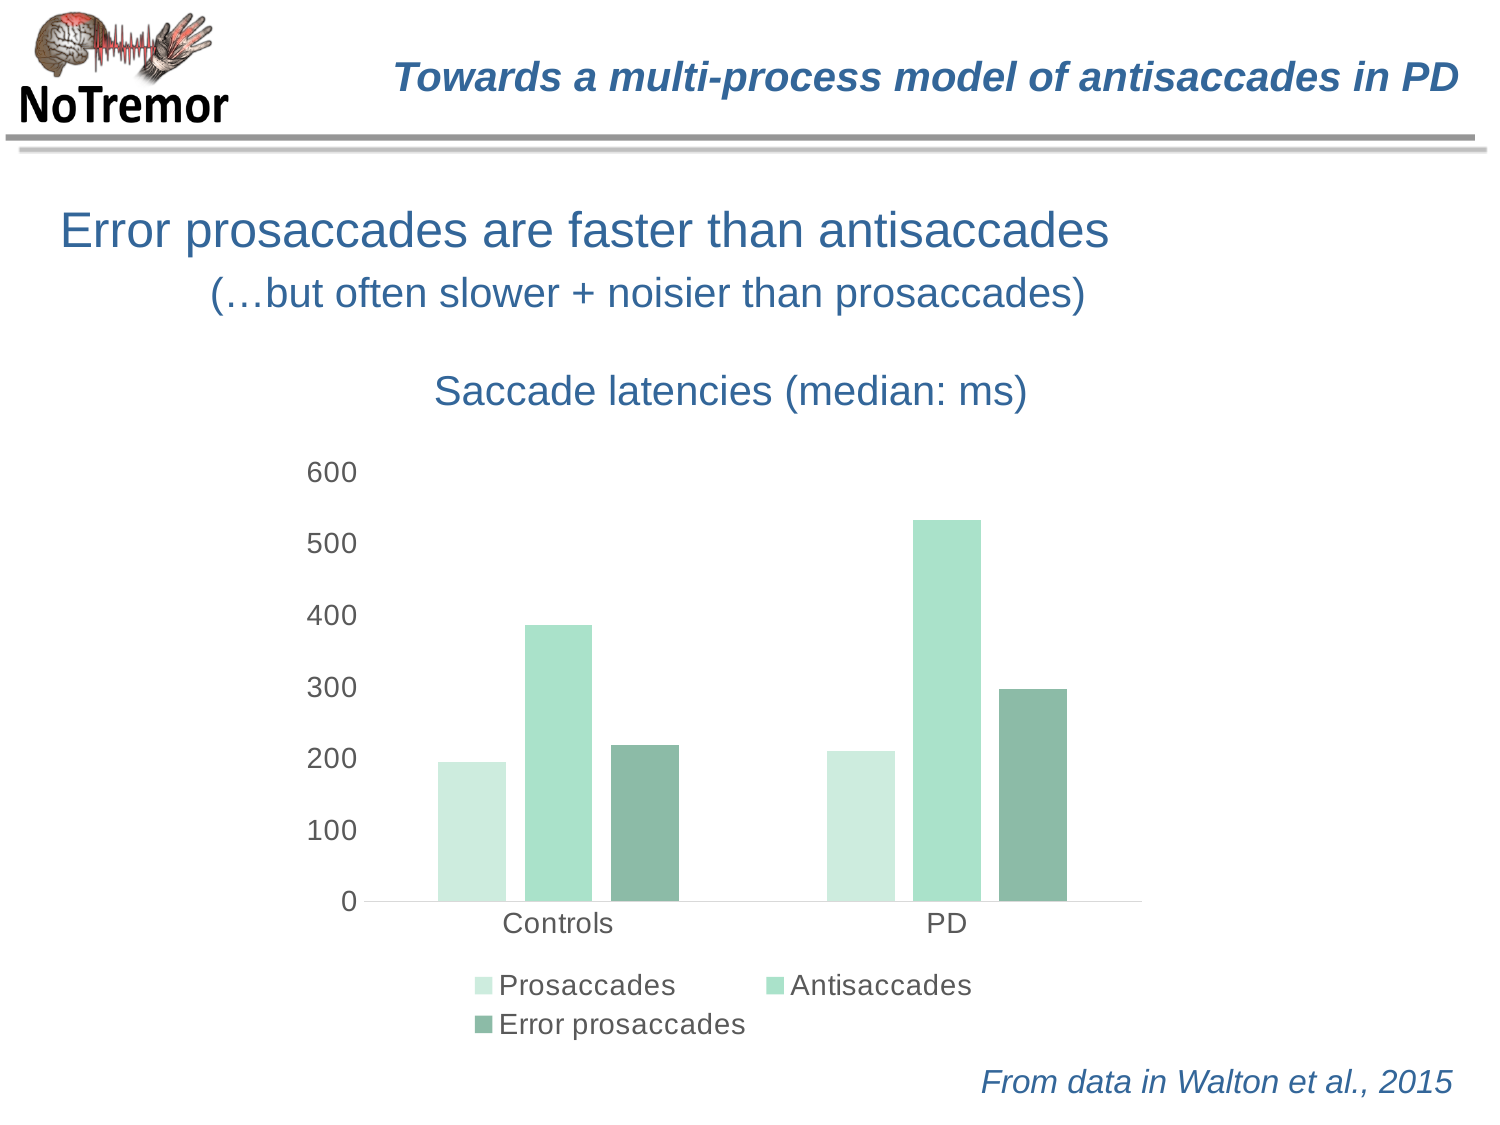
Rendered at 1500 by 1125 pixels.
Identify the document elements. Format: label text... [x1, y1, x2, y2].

text_box Error prosaccades are faster than antisaccades (…but often slower + noisier than prosaccades) [44, 189, 1404, 325]
text_box From data in Walton et al., 2015 [457, 1052, 1469, 1108]
title Towards a multi-process model of antisaccades in PD [349, 24, 1476, 126]
text_box Saccade latencies (median: ms) [419, 356, 1094, 421]
picture [17, 7, 231, 125]
chart [288, 443, 1160, 1048]
